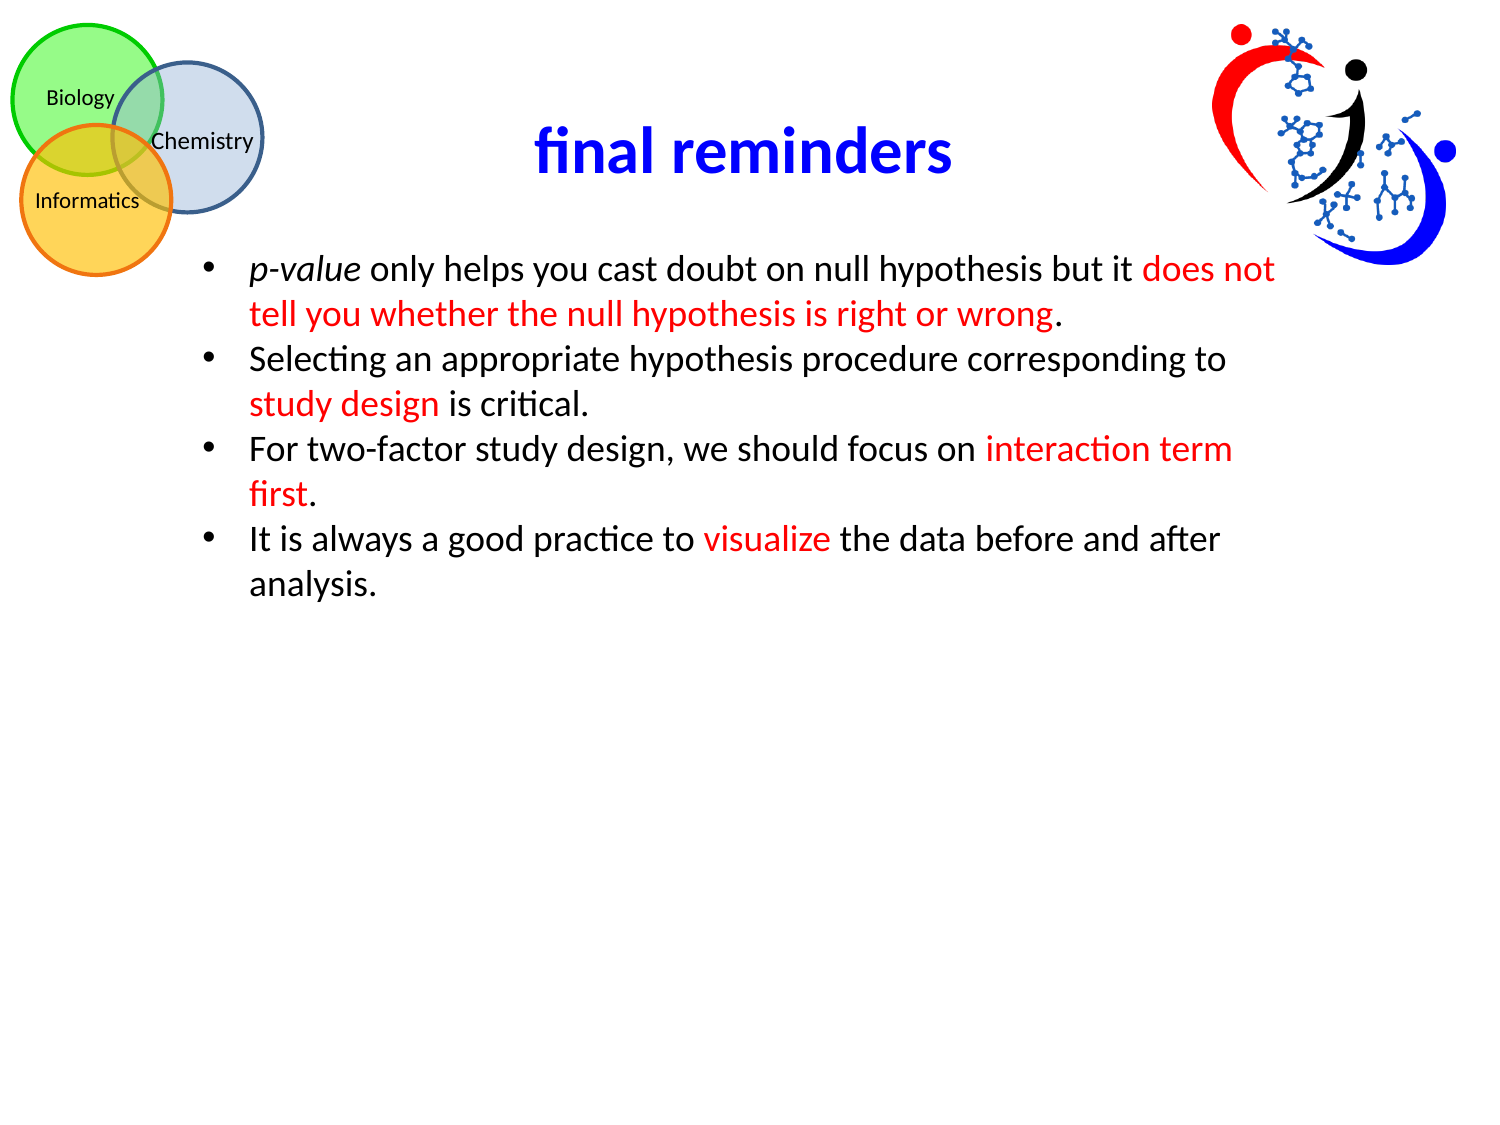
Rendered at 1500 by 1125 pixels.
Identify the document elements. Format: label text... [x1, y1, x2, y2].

text_box p-value only helps you cast doubt on null hypothesis but it does not tell you whether the null hypothesis is right or wrong. Selecting an appropriate hypothesis procedure corresponding to study design is critical. For two-factor study design, we should focus on interaction term first. It is always a good practice to visualize the data before and after analysis. [187, 49, 1325, 888]
picture [1212, 24, 1456, 265]
text_box [174, 237, 1313, 1050]
